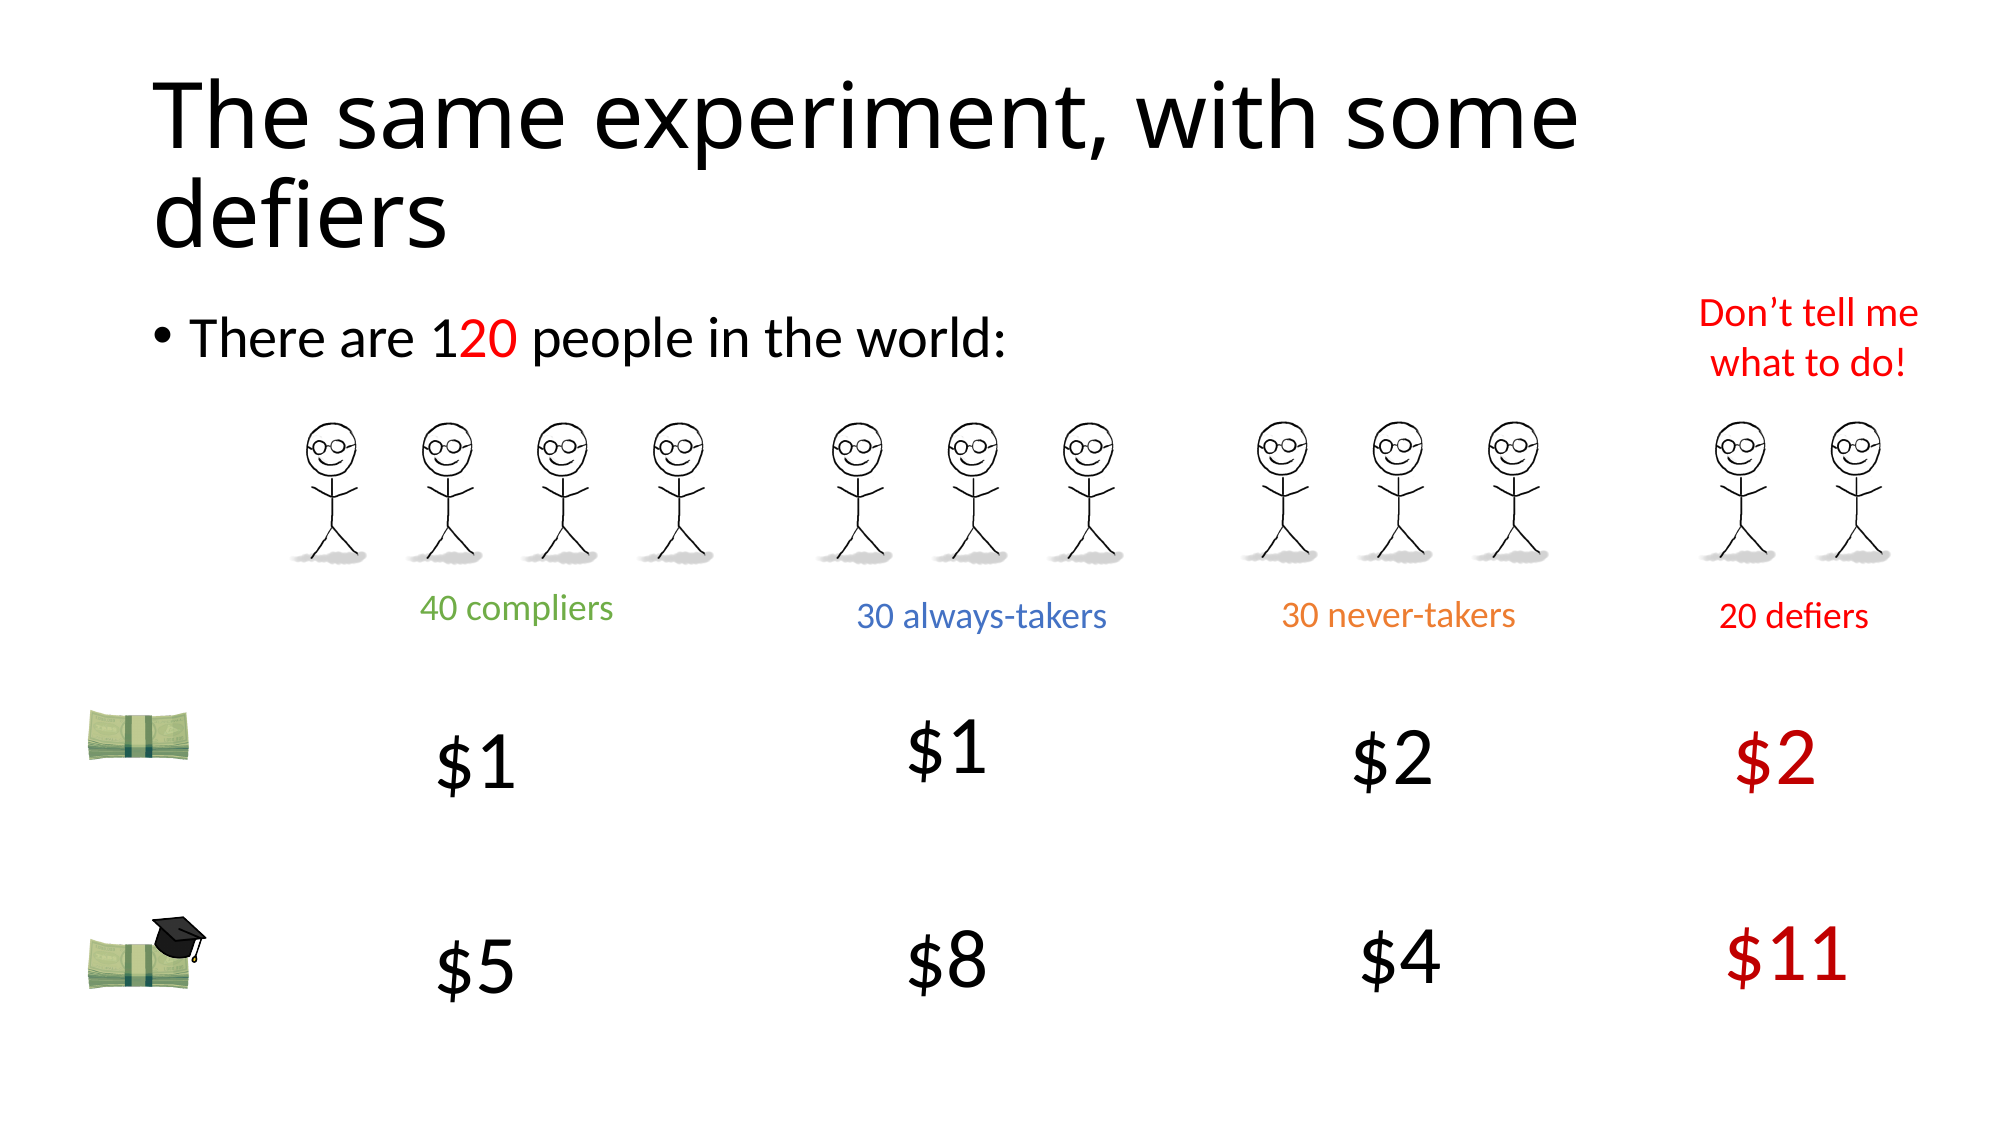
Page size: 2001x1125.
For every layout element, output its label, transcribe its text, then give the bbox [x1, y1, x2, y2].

text_box $8 [889, 897, 1204, 1012]
text_box $4 [1342, 893, 1657, 1008]
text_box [794, 390, 1179, 645]
picture [84, 901, 212, 1014]
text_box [268, 390, 744, 637]
text_box Don’t tell me what to do! [1649, 277, 1969, 393]
text_box $5 [418, 902, 733, 1018]
picture [84, 679, 191, 785]
list There are 120 people in the world: [137, 299, 1863, 1014]
text_box $11 [1708, 889, 2000, 1005]
picture [1677, 389, 1921, 583]
text_box $2 [1718, 693, 2000, 809]
text_box $1 [418, 697, 733, 813]
text_box 20 defiers [1704, 584, 2000, 644]
text_box $2 [1334, 693, 1650, 809]
title The same experiment, with some defiers [137, 59, 1863, 278]
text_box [1219, 389, 1604, 644]
text_box $1 [889, 682, 1204, 798]
